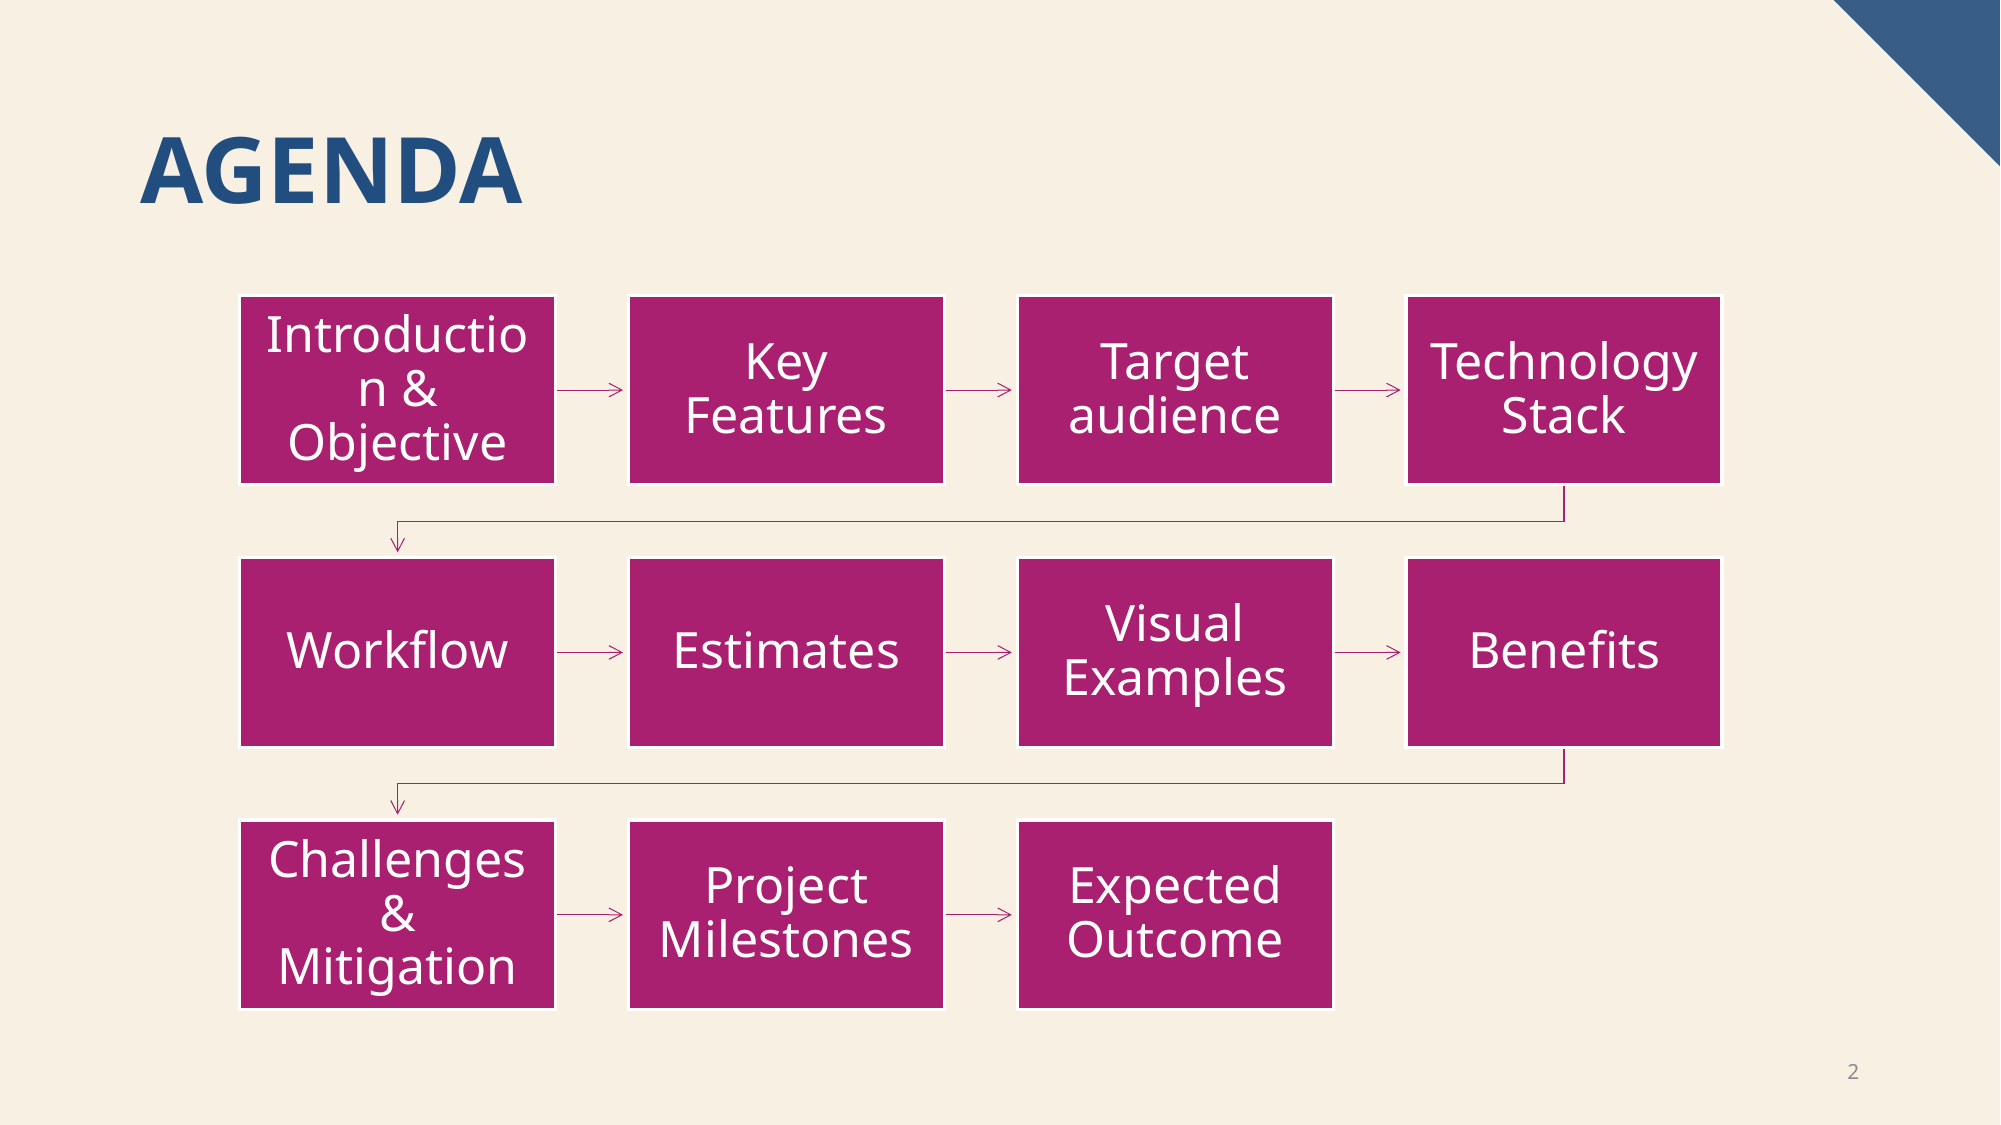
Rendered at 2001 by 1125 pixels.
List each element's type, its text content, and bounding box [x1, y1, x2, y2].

title Agenda [125, 116, 1875, 294]
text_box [86, 294, 1875, 1010]
slide_number 2 [1799, 1042, 1875, 1103]
